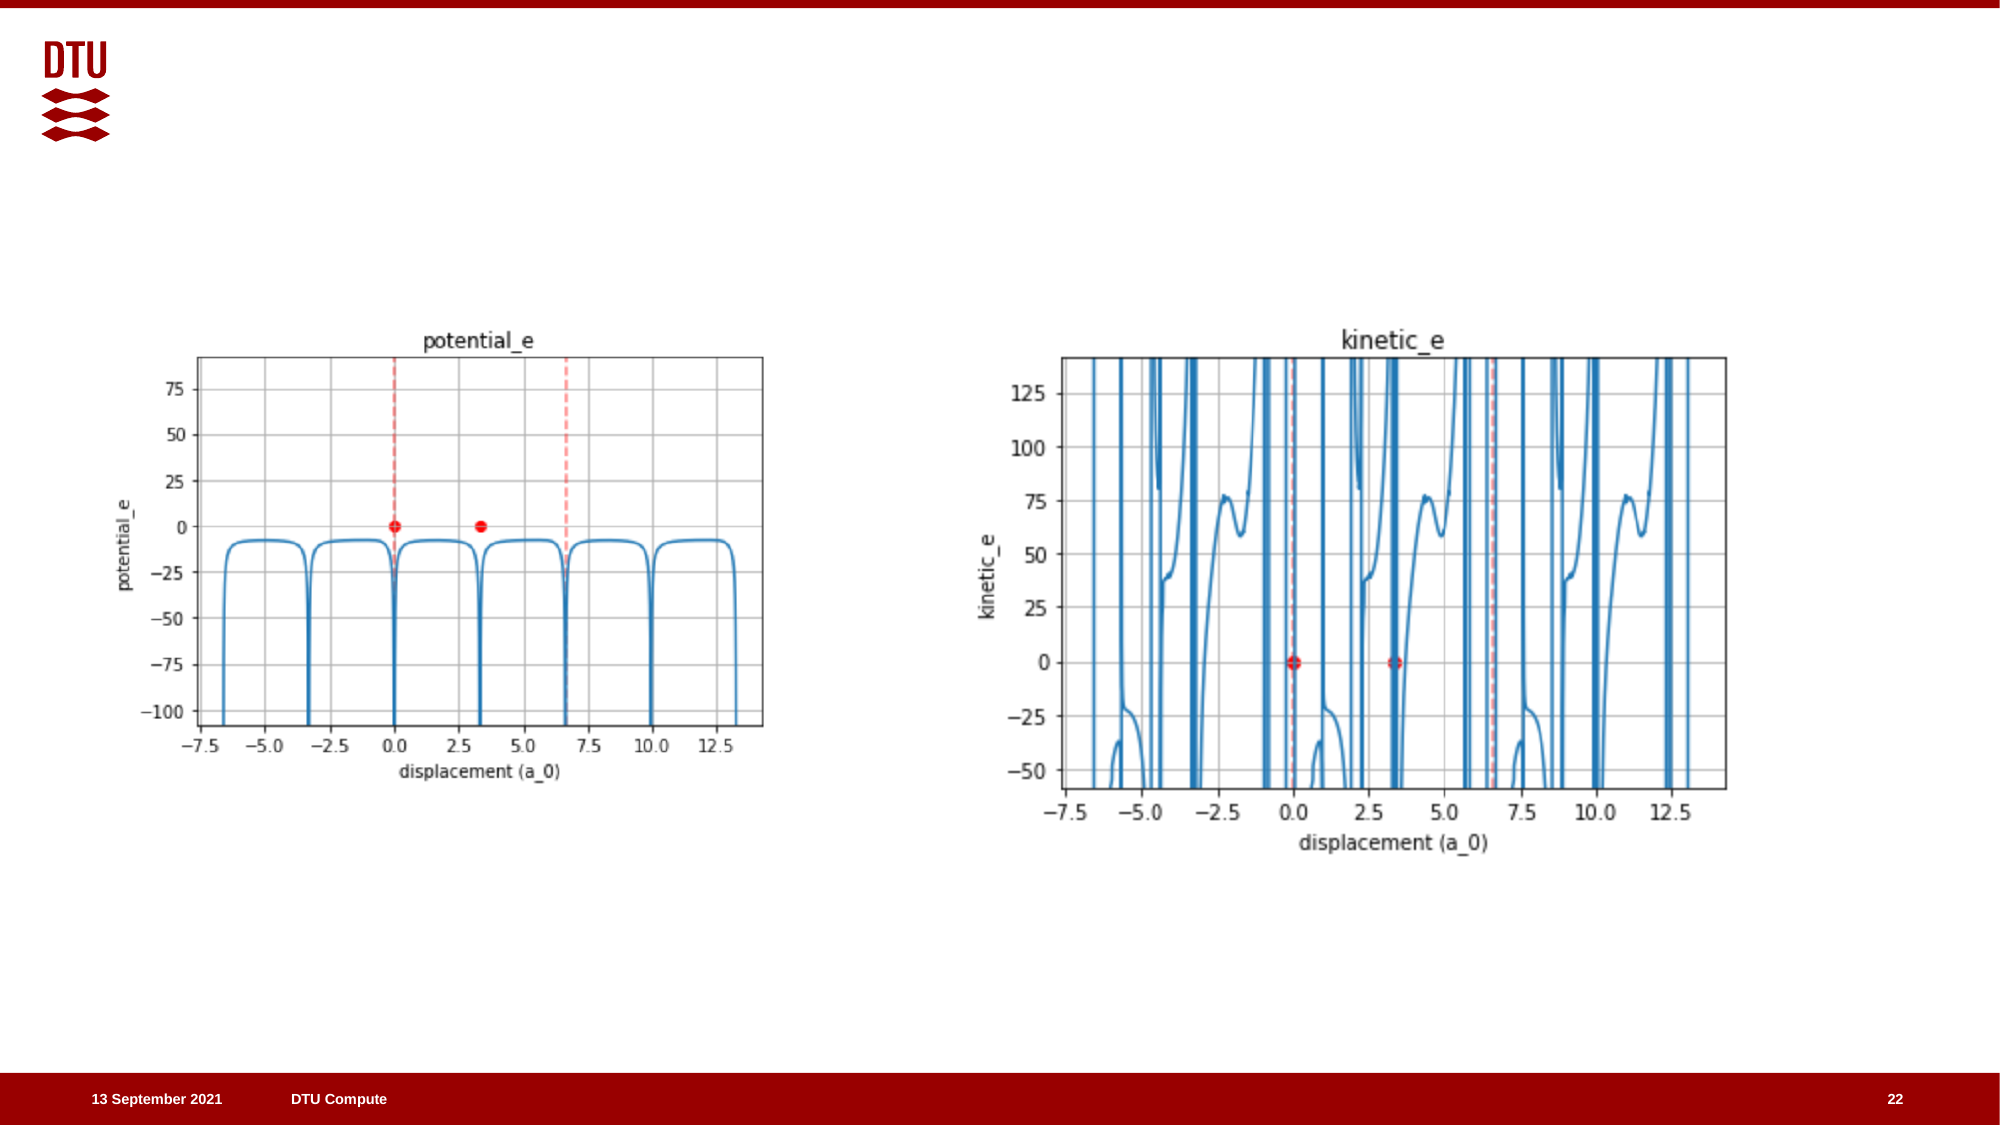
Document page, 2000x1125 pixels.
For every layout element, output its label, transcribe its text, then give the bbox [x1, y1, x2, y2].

picture [101, 319, 775, 806]
slide_number 22 [1887, 1073, 1959, 1125]
picture [964, 314, 1733, 879]
